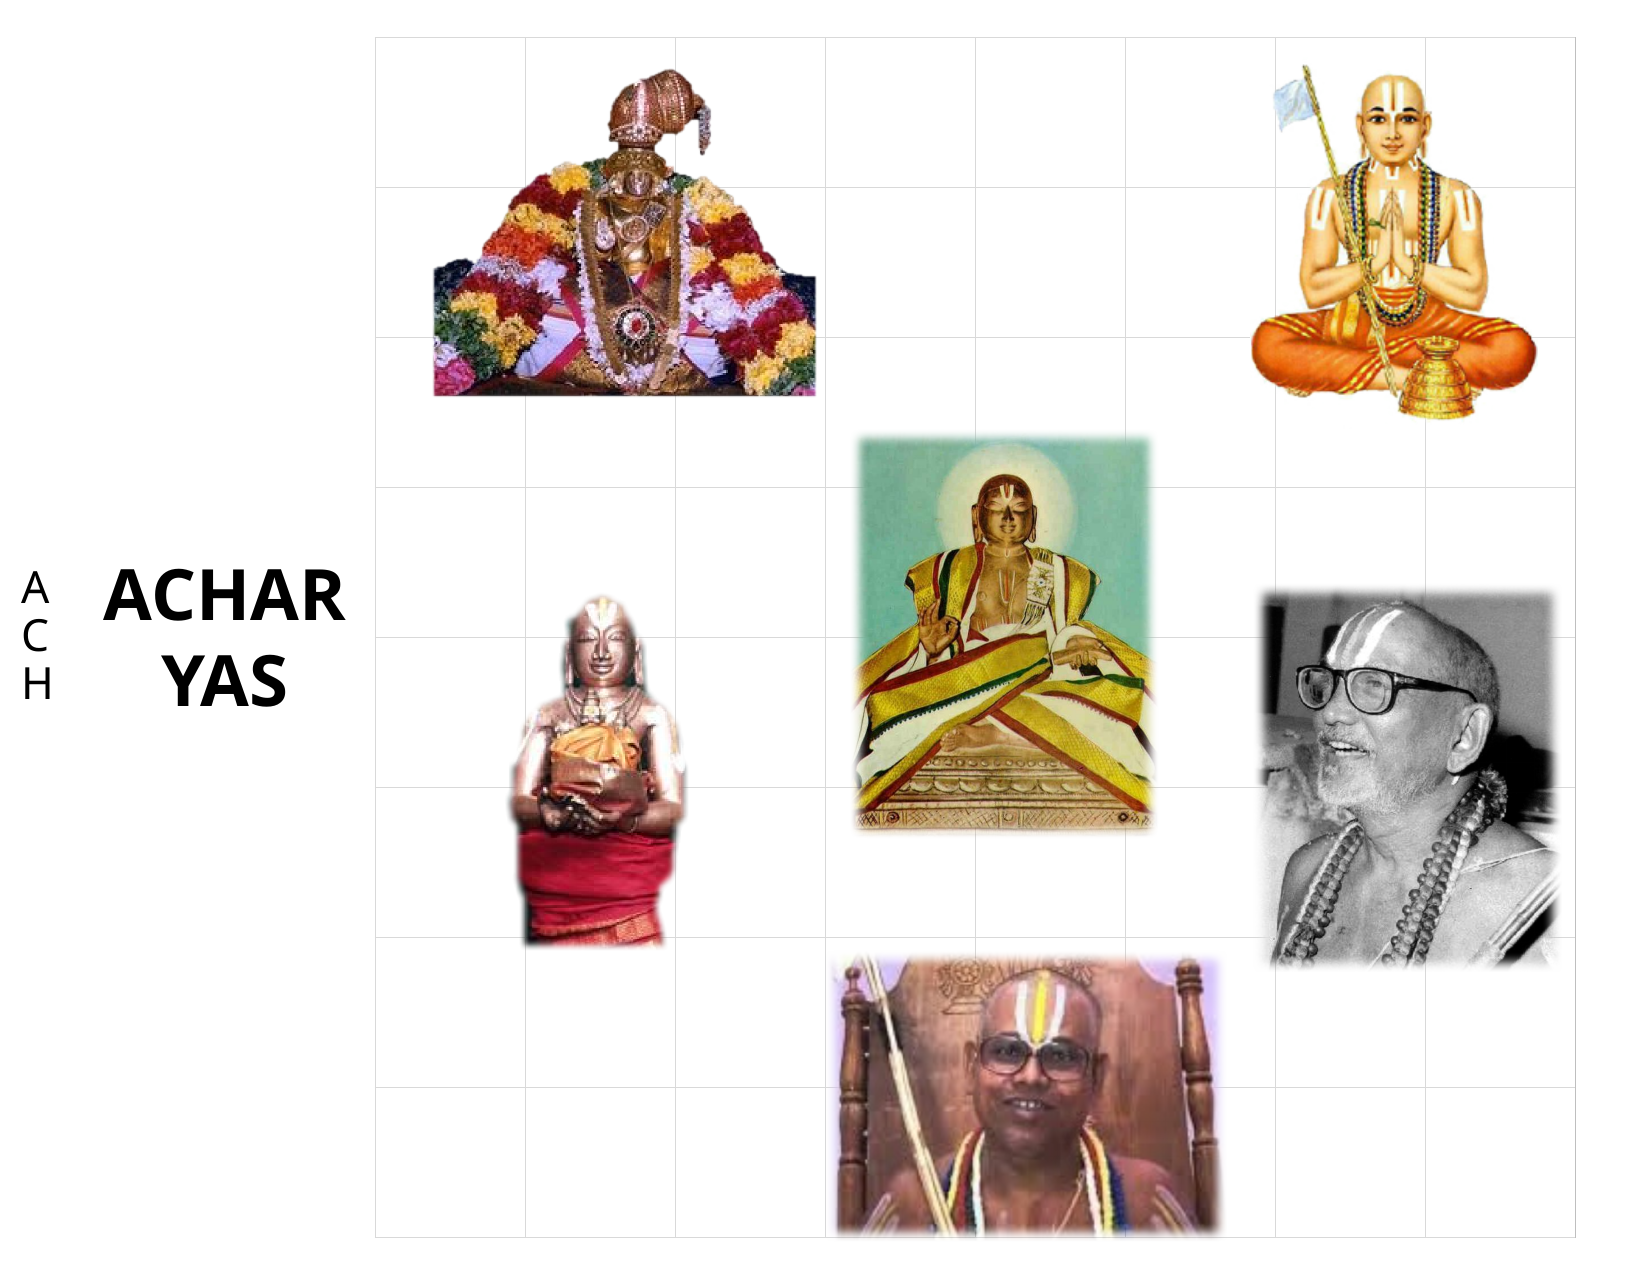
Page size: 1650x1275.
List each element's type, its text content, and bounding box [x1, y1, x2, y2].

picture [1250, 57, 1538, 429]
picture [1253, 583, 1563, 973]
picture [849, 428, 1159, 839]
list ACHARYAS [75, 37, 375, 1238]
picture [824, 950, 1228, 1242]
picture [445, 578, 755, 951]
picture [432, 44, 818, 398]
list ACH [0, 37, 75, 1238]
